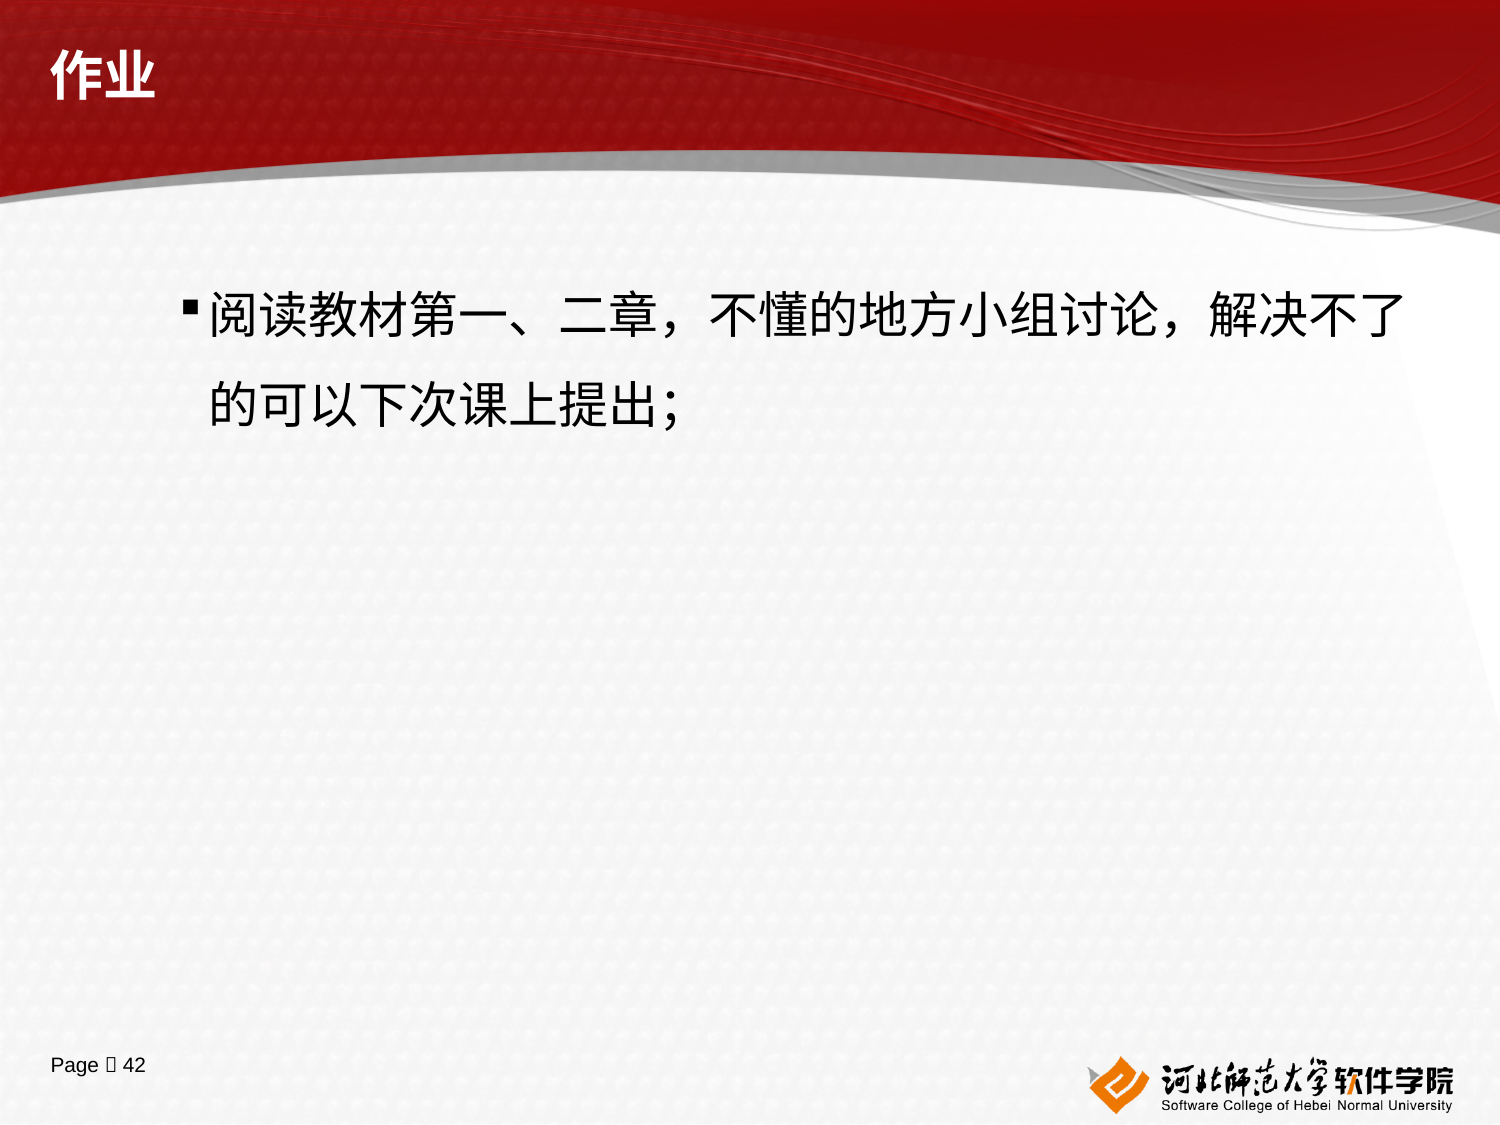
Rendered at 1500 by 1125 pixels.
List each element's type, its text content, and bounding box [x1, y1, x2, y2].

text_box [139, 221, 1427, 986]
title 作业 [48, 41, 1448, 148]
text_box 阅读教材第一、二章，不懂的地方小组讨论，解决不了的可以下次课上提出； [164, 246, 1452, 1011]
picture [0, 0, 1500, 1125]
